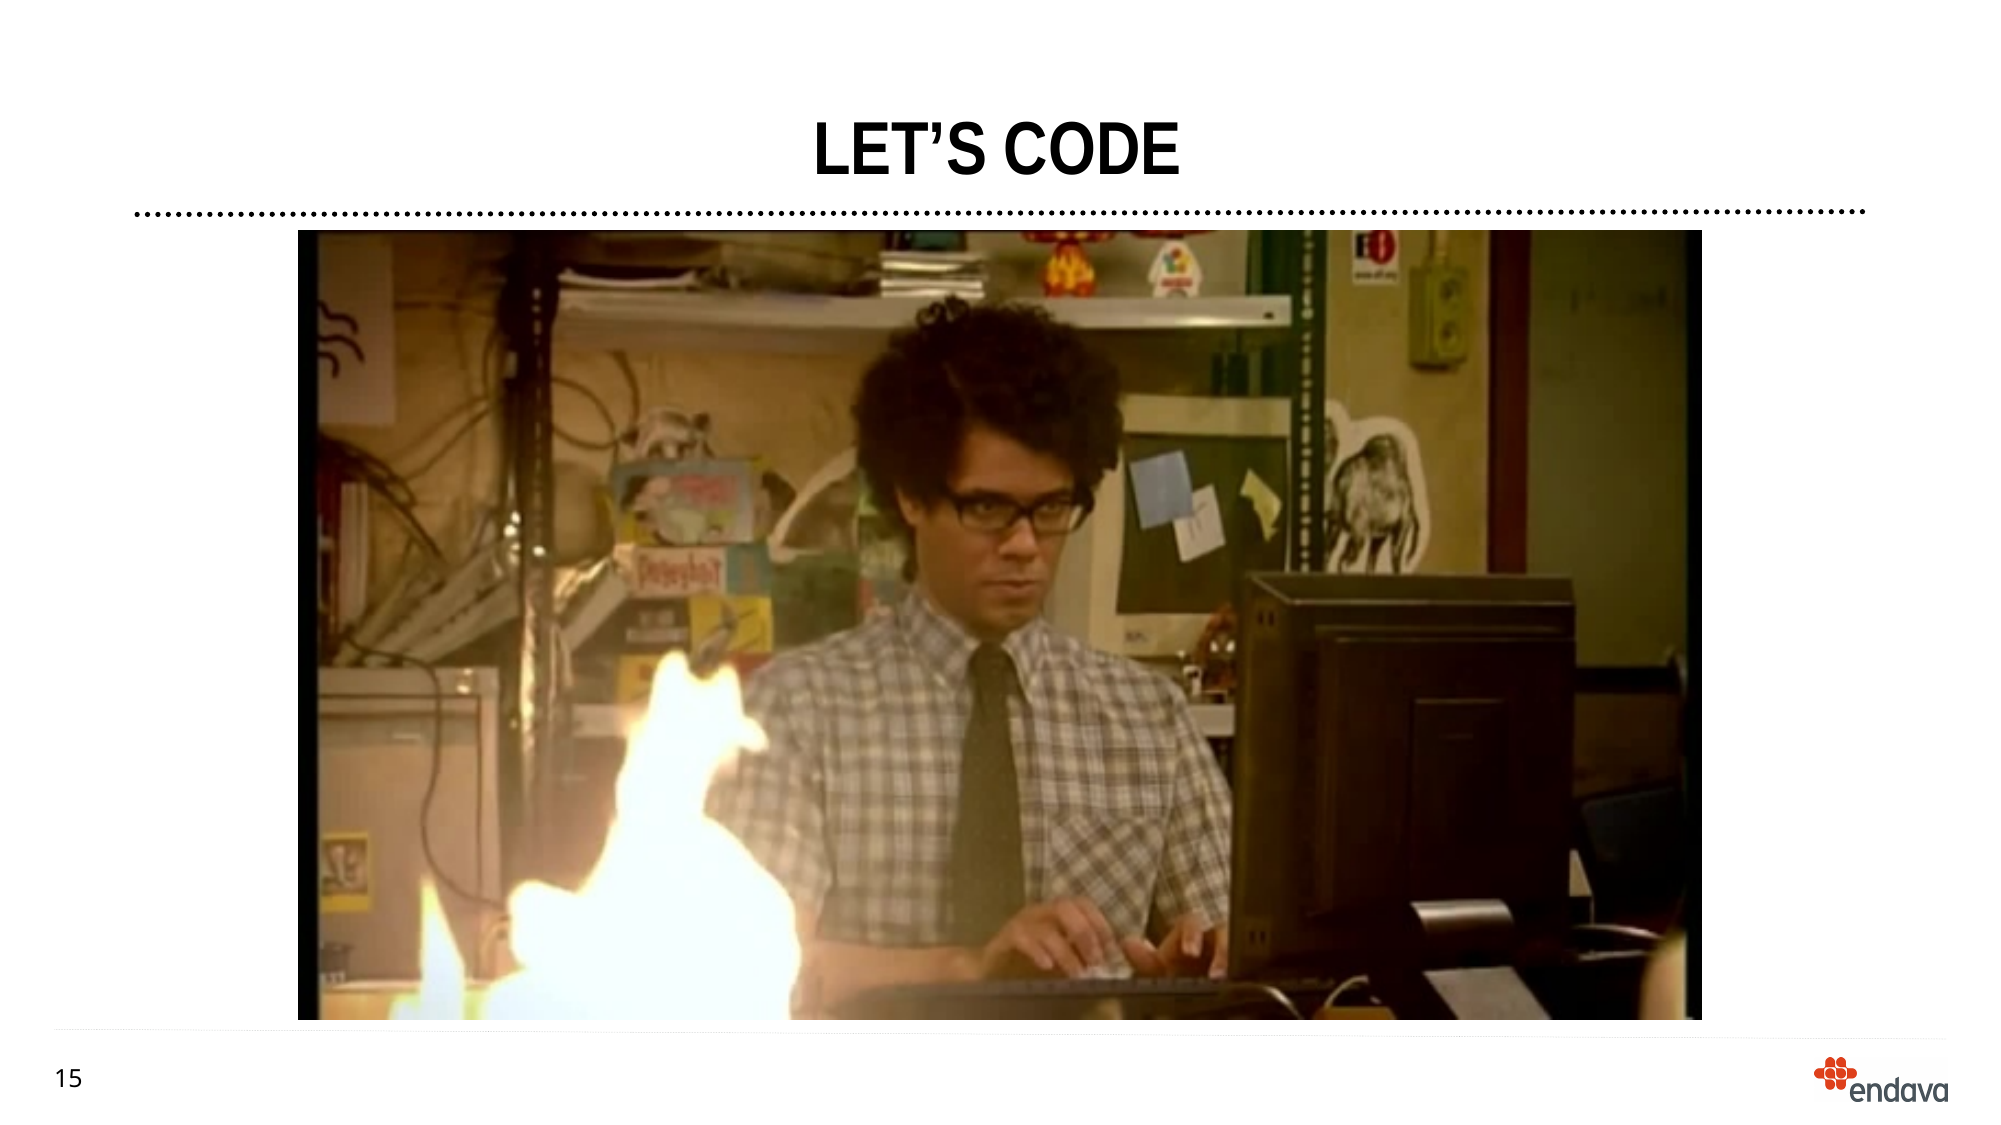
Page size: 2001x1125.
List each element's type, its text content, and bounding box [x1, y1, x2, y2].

picture [1814, 1057, 1948, 1102]
title Let’s code [198, 26, 1812, 195]
picture [298, 230, 1702, 1020]
